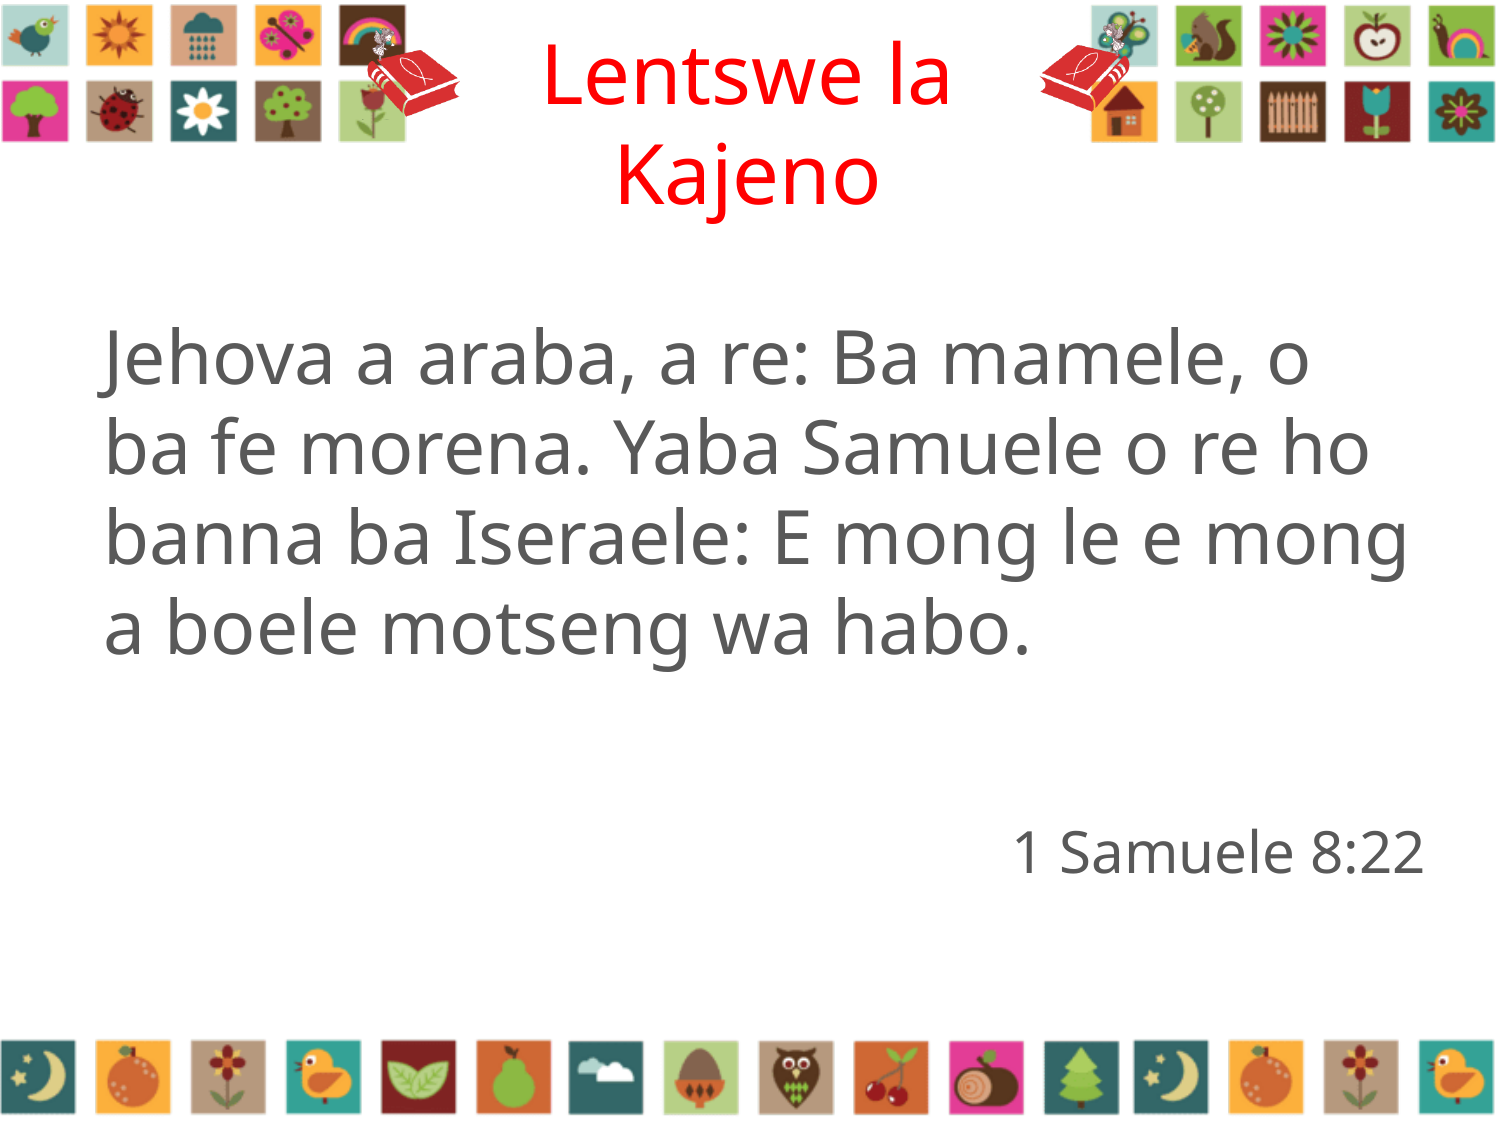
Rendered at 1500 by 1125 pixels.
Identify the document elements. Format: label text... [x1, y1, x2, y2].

picture [1008, 3, 1500, 150]
text_box 1 Samuele 8:22 [808, 807, 1441, 893]
text_box Jehova a araba, a re: Ba mamele, o ba fe morena. Yaba Samuele o re ho banna ba Iseraele: E mong le e mong a boele motseng wa habo. [88, 302, 1436, 678]
text_box Lentswe la Kajeno [414, 13, 1080, 229]
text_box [0, 1028, 1500, 1118]
picture [0, 3, 492, 150]
